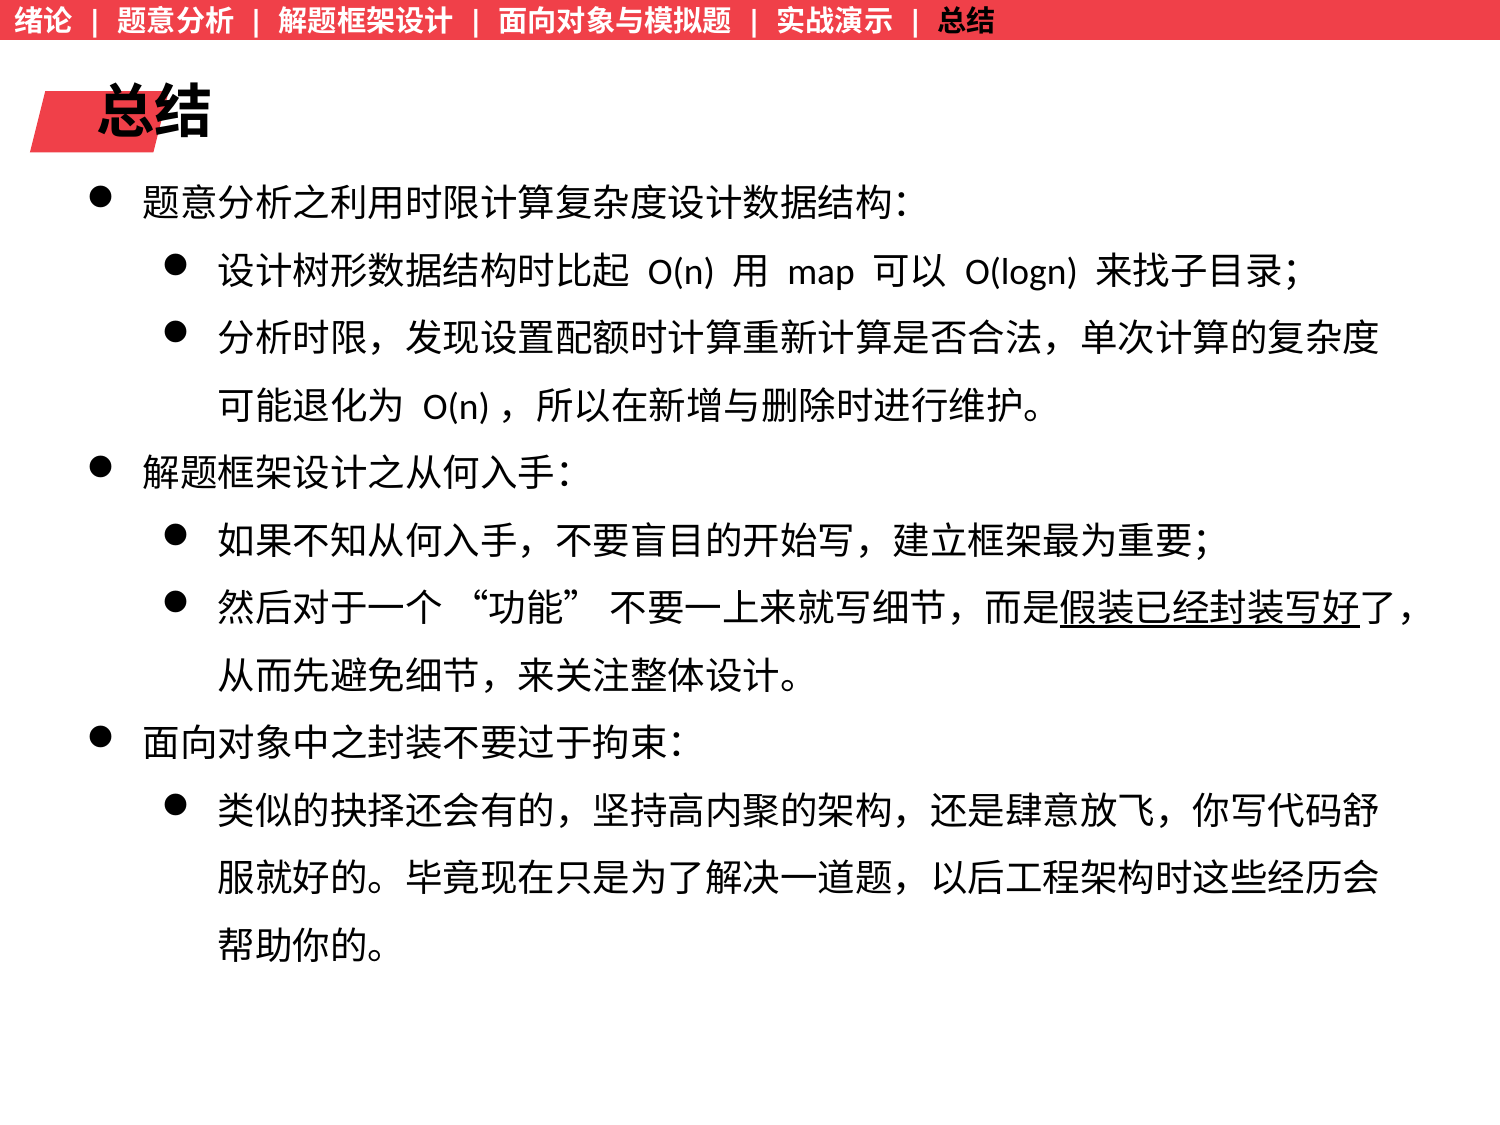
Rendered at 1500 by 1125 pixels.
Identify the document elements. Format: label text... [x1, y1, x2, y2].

text_box 题意分析之利用时限计算复杂度设计数据结构： 设计树形数据结构时比起 O(n) 用 map 可以 O(logn) 来找子目录； 分析时限，发现设置配额时计算重新计算是否合法，单次计算的复杂度可能退化为 O(n)，所以在新增与删除时进行维护。 解题框架设计之从何入手： 如果不知从何入手，不要盲目的开始写，建立框架最为重要； 然后对于一个 “功能” 不要一上来就写细节，而是假装已经封装写好了，从而先避免细节，来关注整体设计。 面向对象中之封装不要过于拘束： 类似的抉择还会有的，坚持高内聚的架构，还是肆意放飞，你写代码舒服就好的。毕竟现在只是为了解决一道题，以后工程架构时这些经历会帮助你的。 [71, 149, 1429, 1110]
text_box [29, 66, 1246, 153]
text_box 绪论 | 题意分析 | 解题框架设计 | 面向对象与模拟题 | 实战演示 | 总结 [0, 0, 1500, 41]
